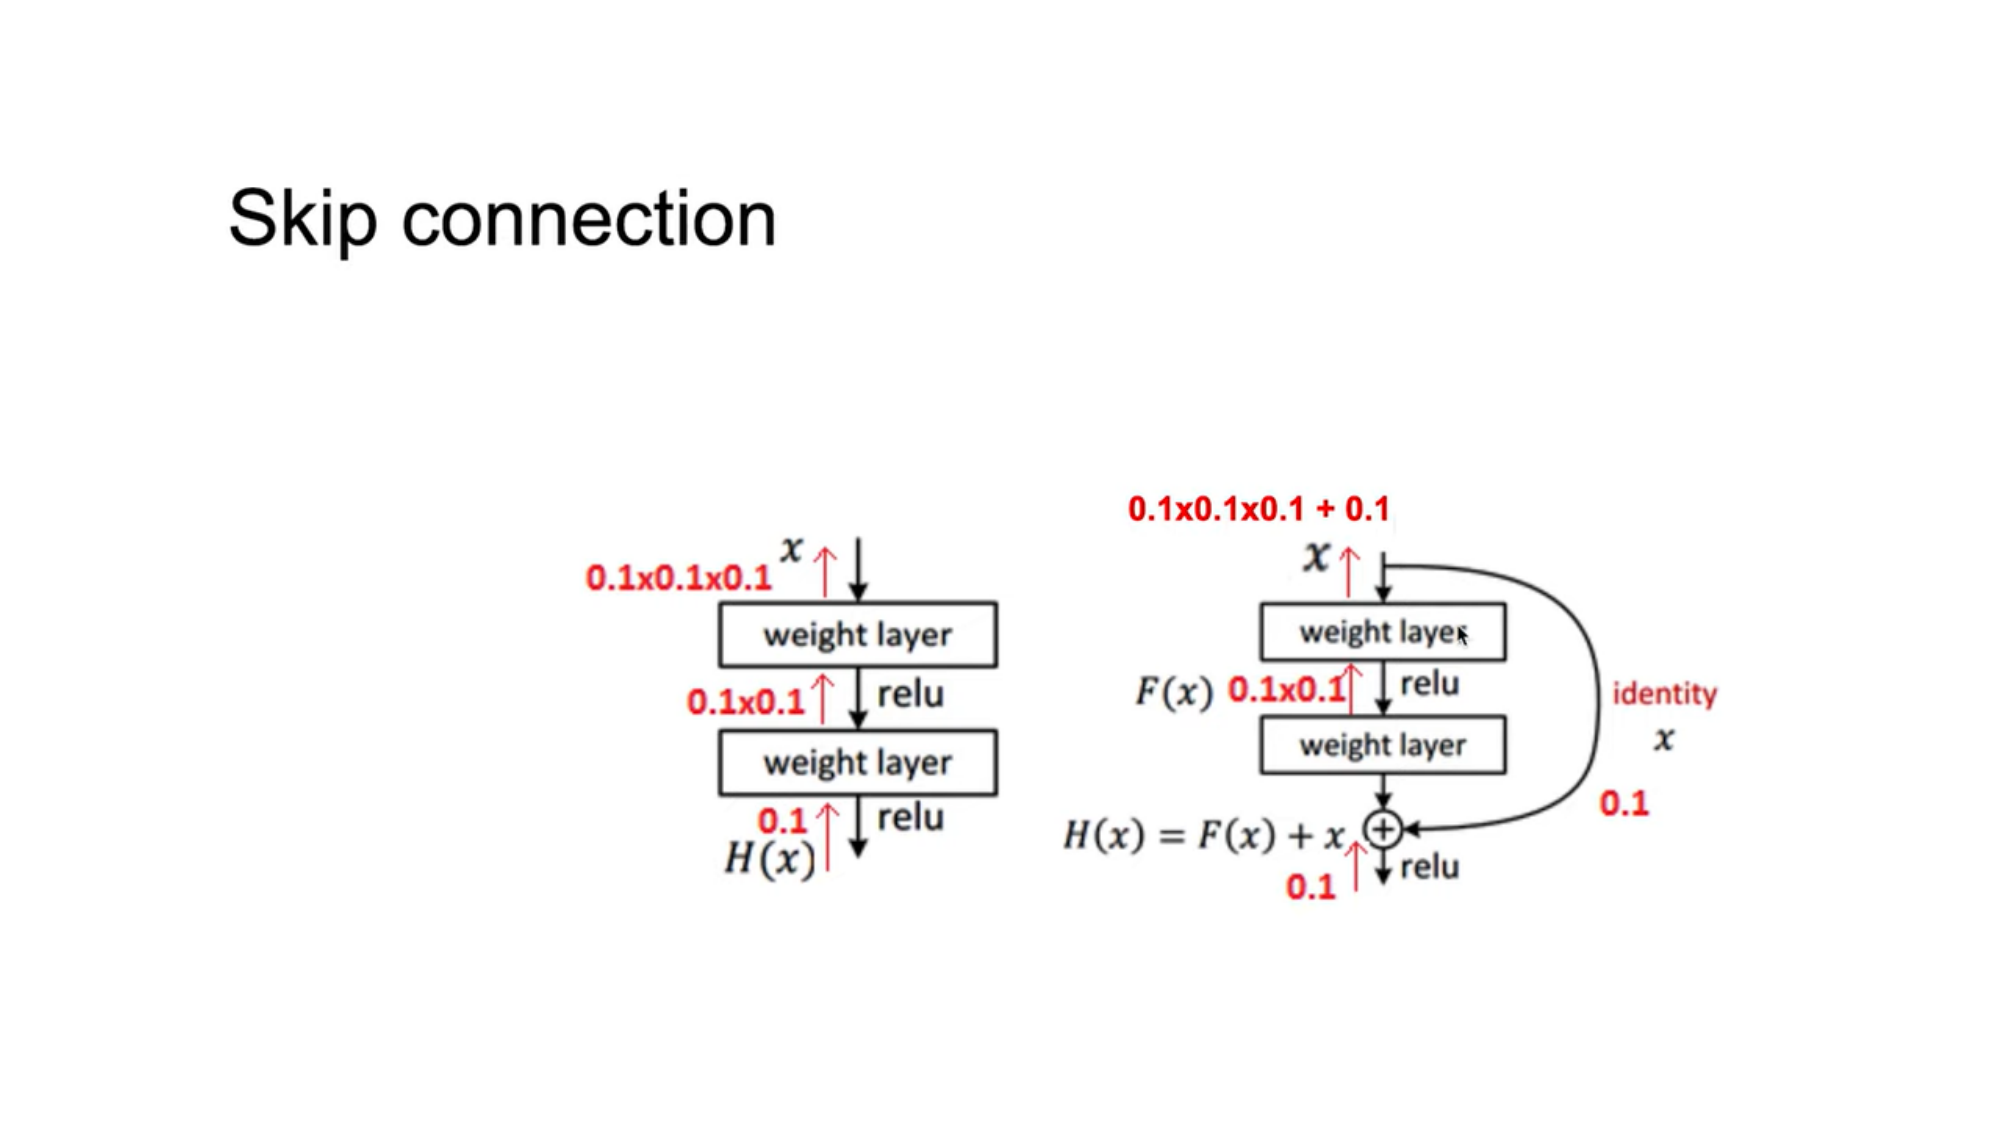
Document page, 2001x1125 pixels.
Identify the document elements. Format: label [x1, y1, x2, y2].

picture [189, 114, 1811, 1011]
